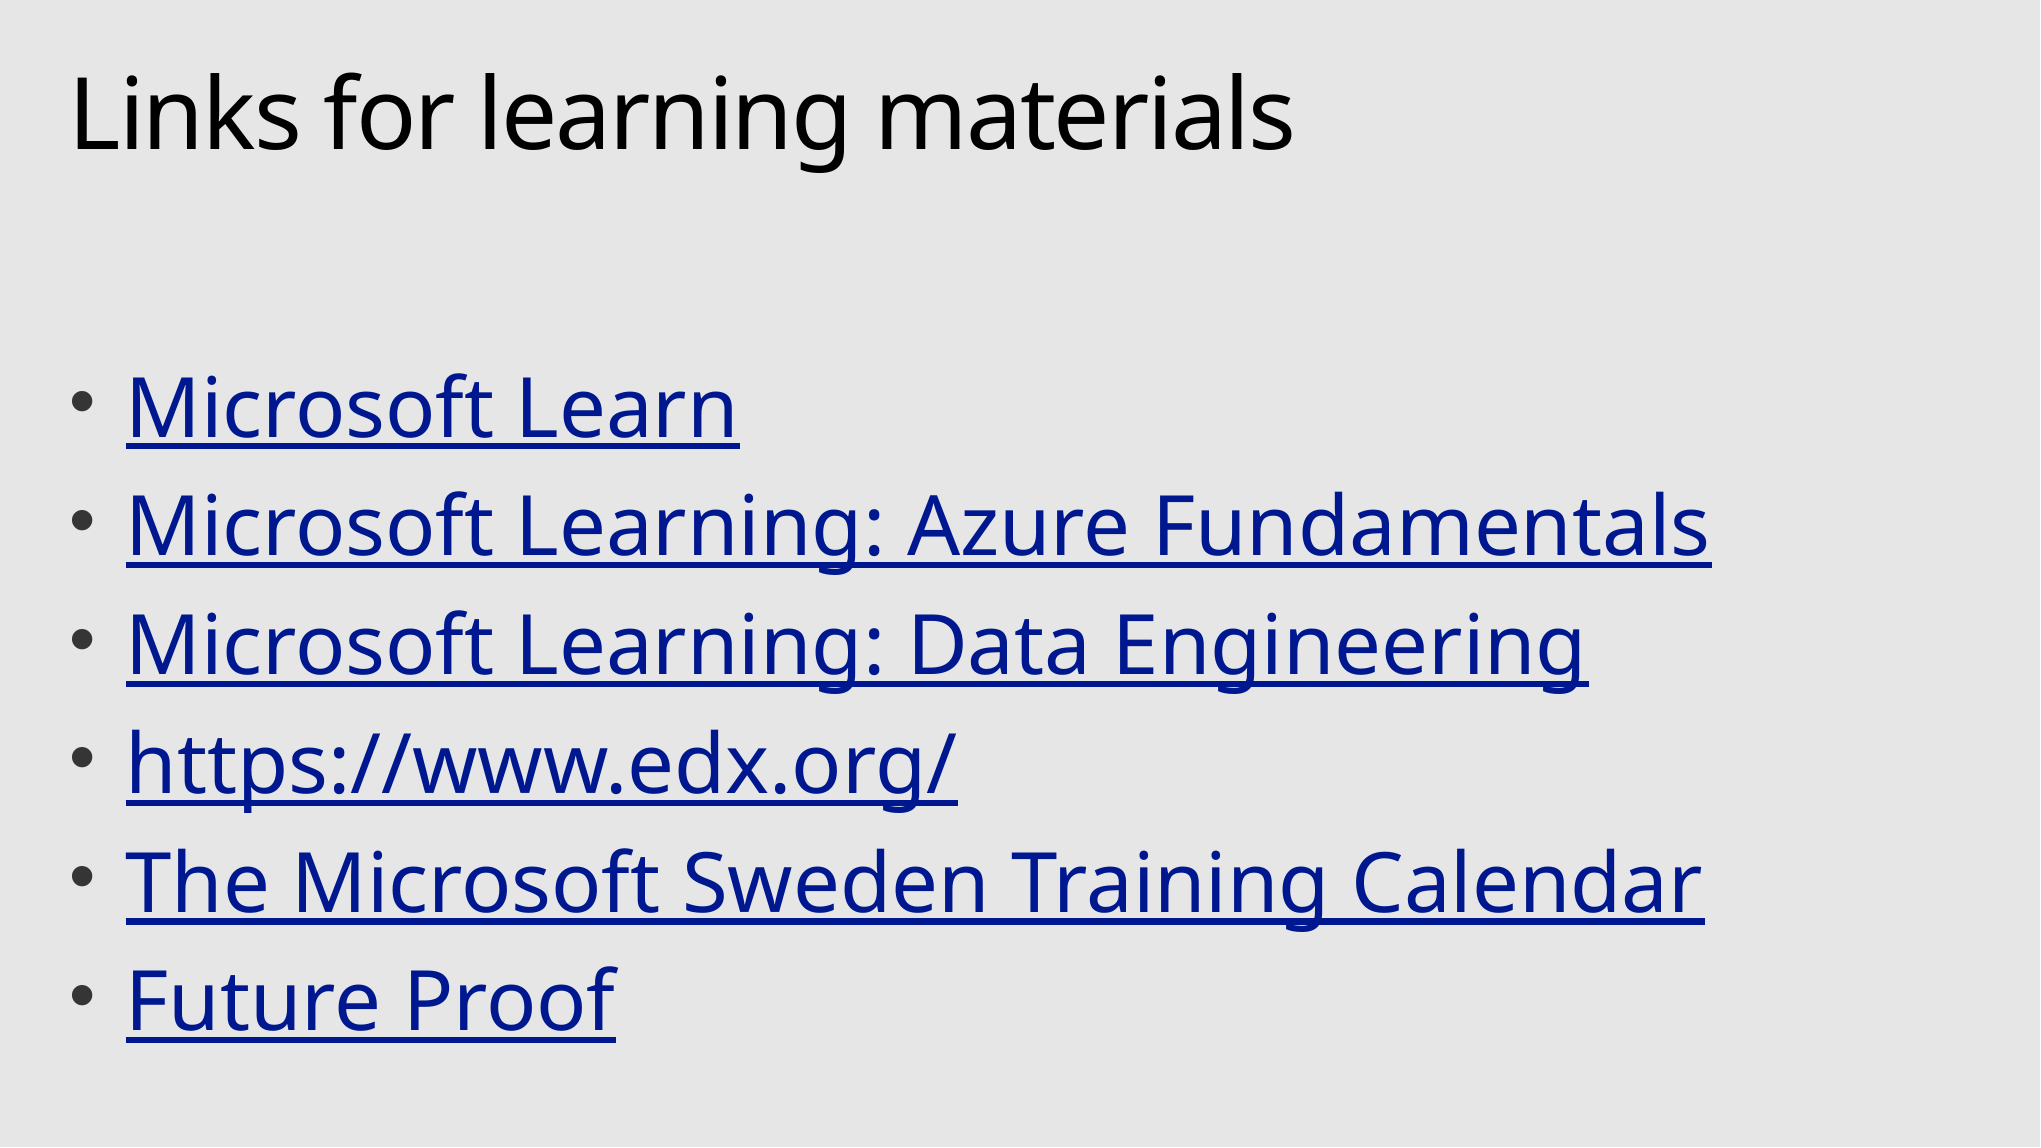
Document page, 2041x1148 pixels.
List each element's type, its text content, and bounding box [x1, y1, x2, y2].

title Links for learning materials [45, 48, 1996, 199]
list Microsoft Learn Microsoft Learning: Azure Fundamentals Microsoft Learning: Data Engineering https://www.edx.org/ The Microsoft Sweden Training Calendar Future Proof [45, 223, 1996, 1012]
